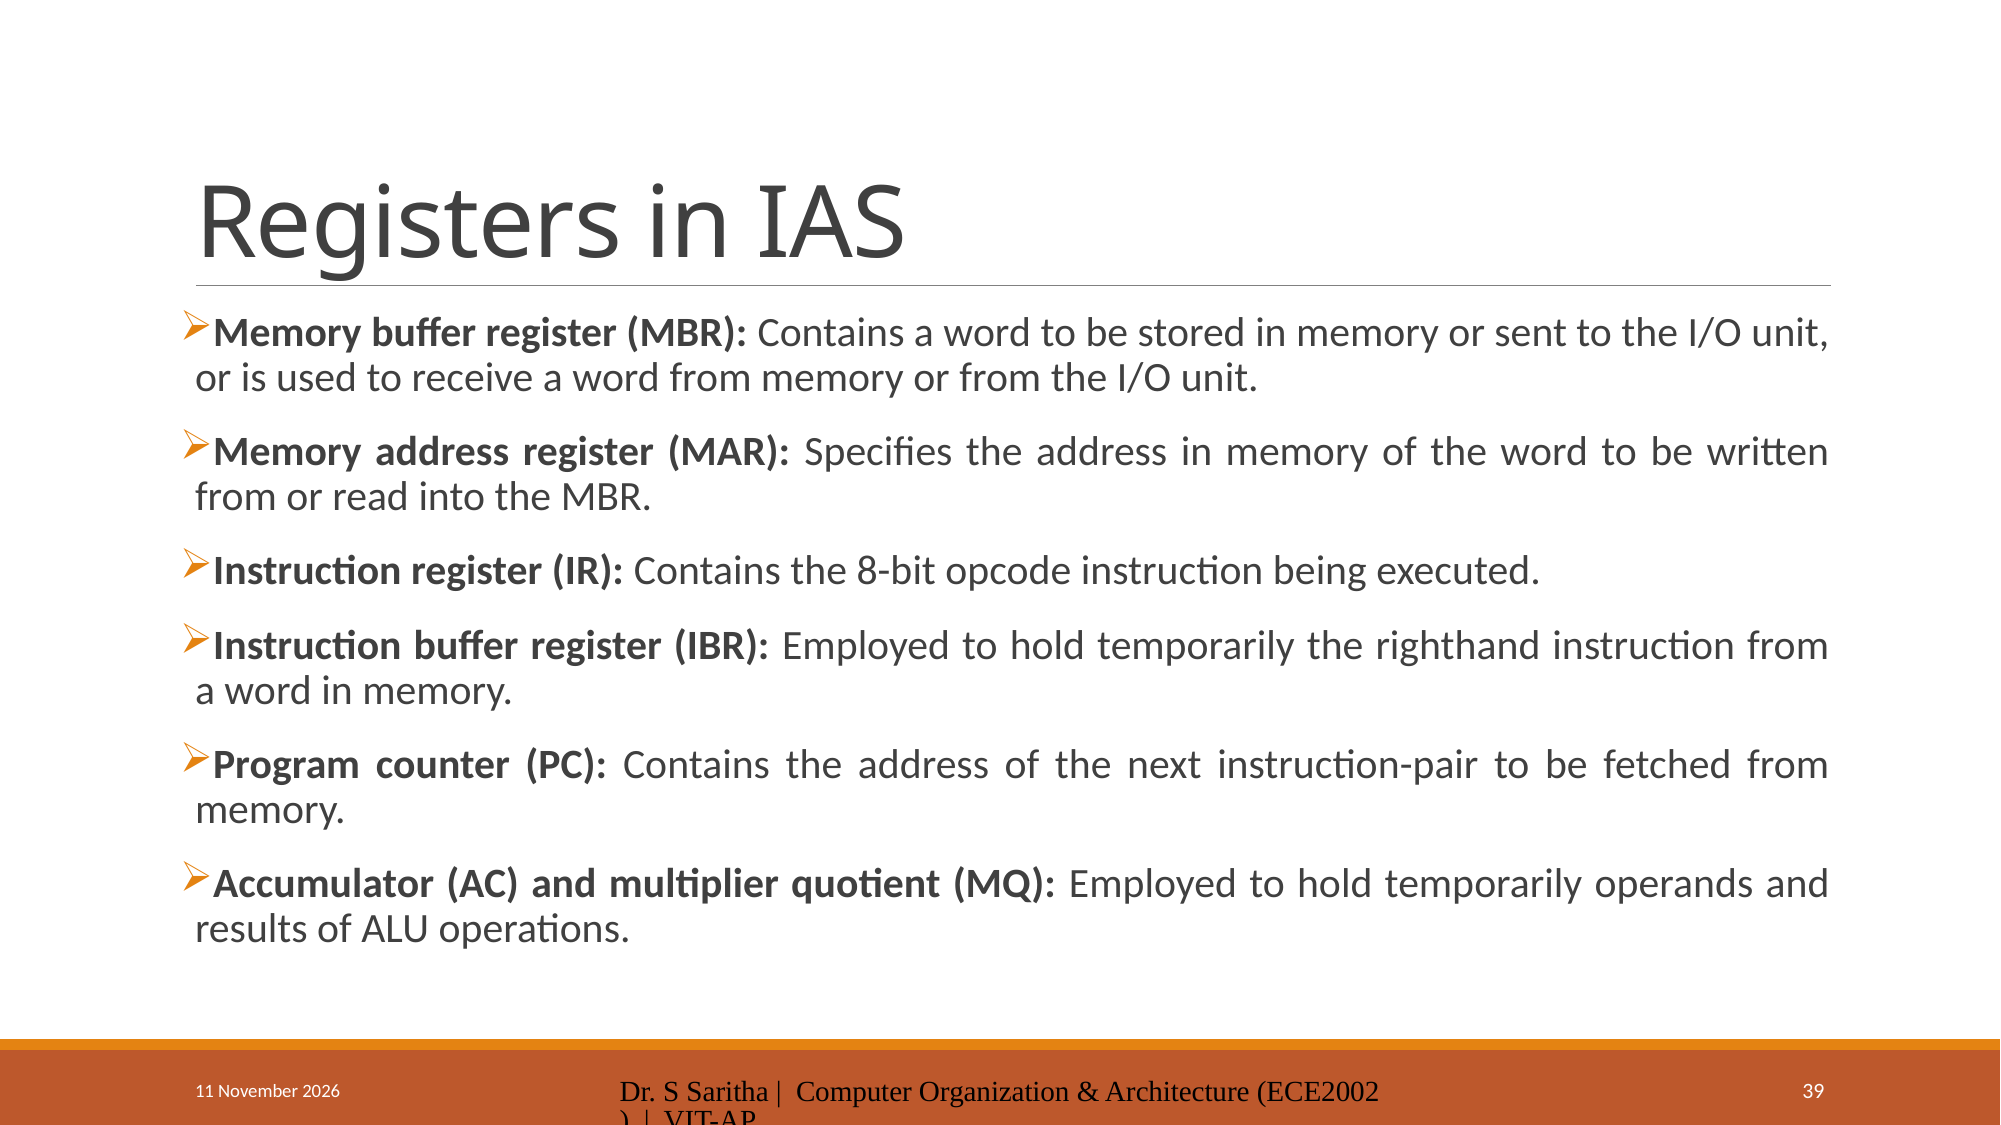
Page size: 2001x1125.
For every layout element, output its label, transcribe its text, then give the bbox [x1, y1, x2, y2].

slide_number 39 [1624, 1059, 1840, 1120]
title Registers in IAS [180, 47, 1830, 285]
footer Dr. S Saritha | Computer Organization & Architecture (ECE2002) | VIT-AP [604, 1059, 1396, 1120]
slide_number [180, 1059, 586, 1120]
list Memory buffer register (MBR): Contains a word to be stored in memory or sent to the I/O unit, or is used to receive a word from memory or from the I/O unit. Memory address register (MAR): Specifies the address in memory of the word to be written from or read into the MBR. Instruction register (IR): Contains the 8-bit opcode instruction being executed. Instruction buffer register (IBR): Employed to hold temporarily the righthand instruction from a word in memory. Program counter (PC): Contains the address of the next instruction-pair to be fetched from memory. Accumulator (AC) and multiplier quotient (MQ): Employed to hold temporarily operands and results of ALU operations. [180, 302, 1830, 963]
